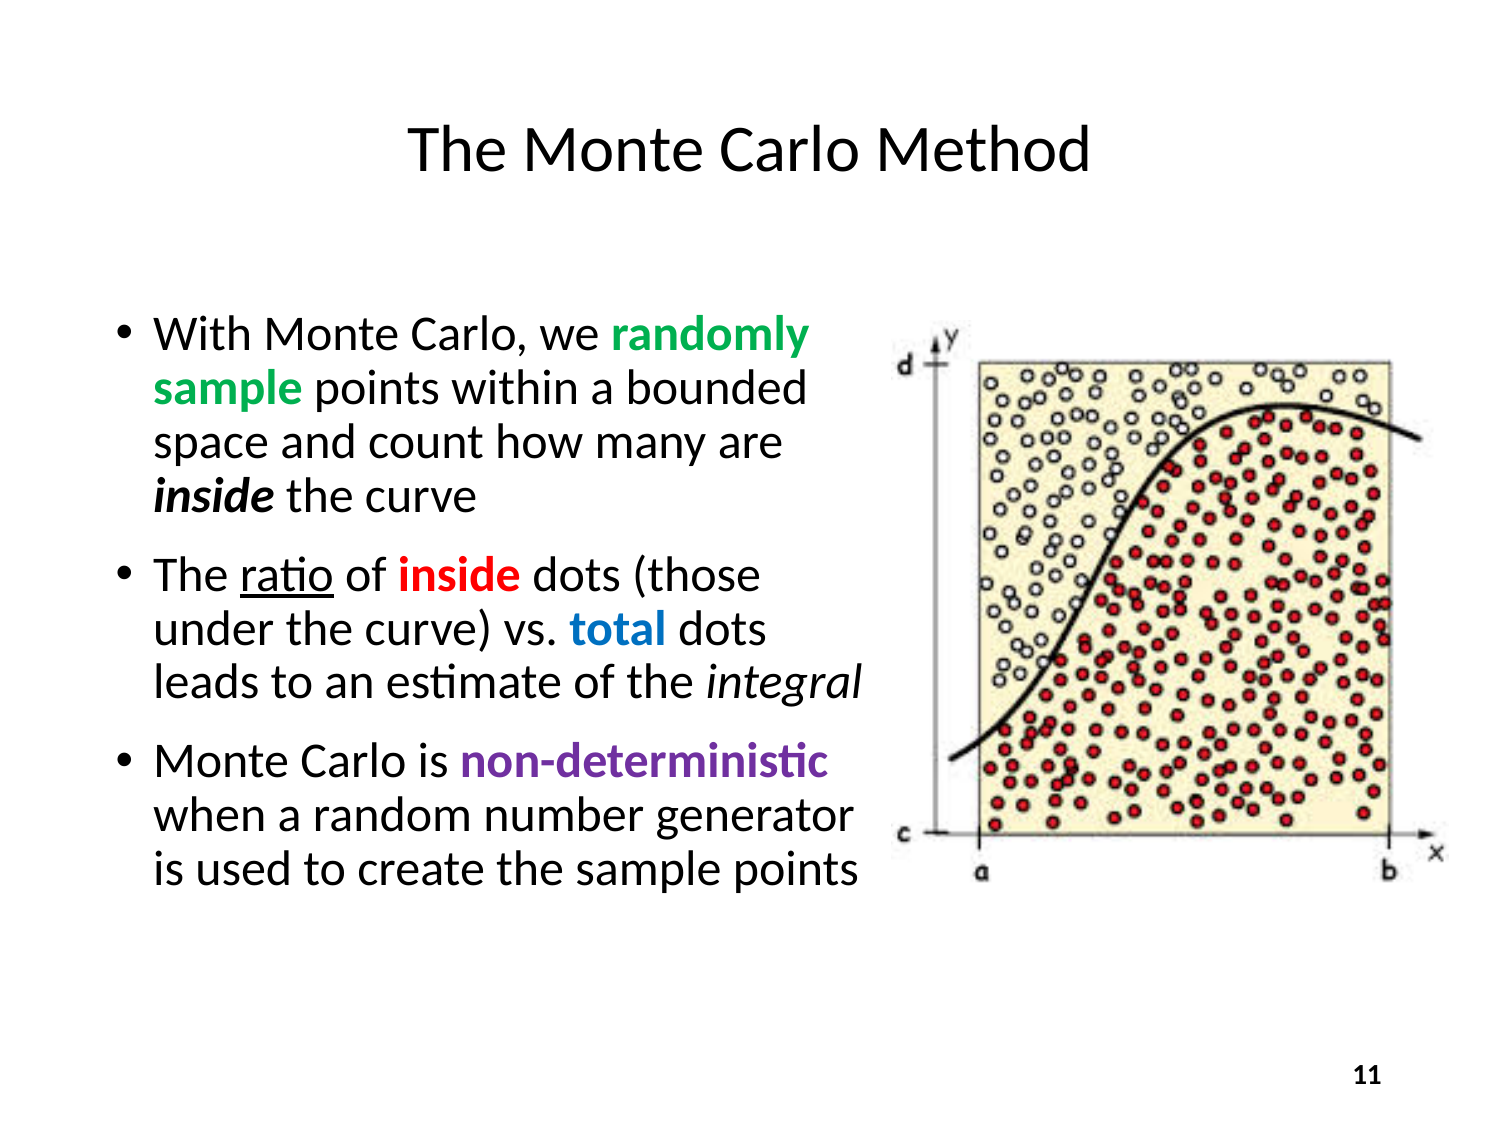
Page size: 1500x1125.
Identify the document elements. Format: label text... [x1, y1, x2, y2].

picture [891, 320, 1449, 890]
title The Monte Carlo Method [103, 59, 1397, 241]
slide_number 11 [1059, 1042, 1397, 1103]
list With Monte Carlo, we randomly sample points within a bounded space and count how many are inside the curve The ratio of inside dots (those under the curve) vs. total dots leads to an estimate of the integral Monte Carlo is non-deterministic when a random number generator is used to create the sample points [100, 299, 889, 1094]
